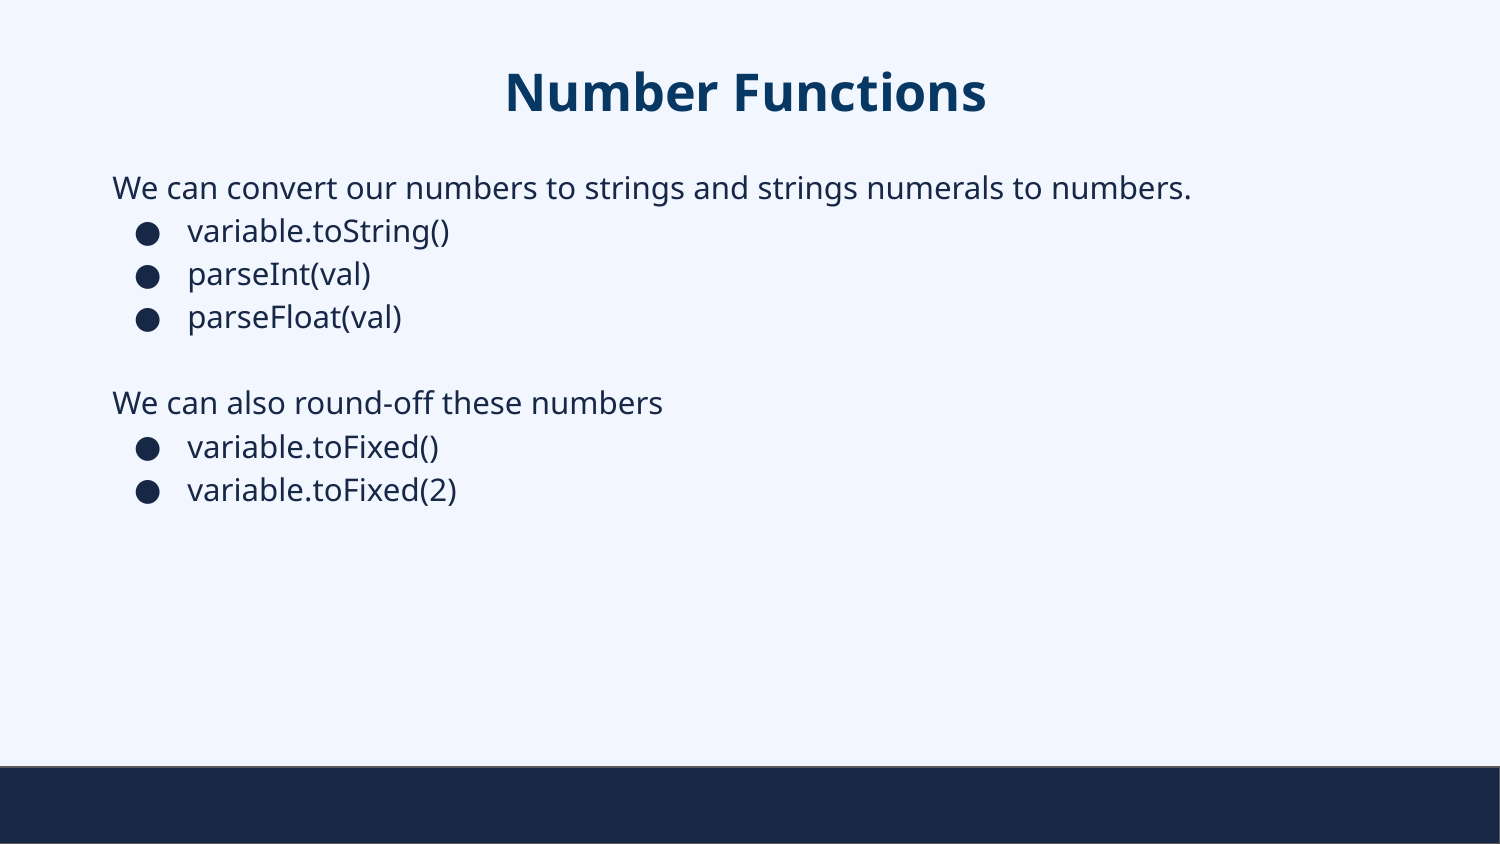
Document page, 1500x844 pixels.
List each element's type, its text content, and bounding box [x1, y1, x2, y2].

text_box [0, 767, 1500, 844]
text_box We can convert our numbers to strings and strings numerals to numbers. variable.toString() parseInt(val) parseFloat(val) We can also round-off these numbers variable.toFixed() variable.toFixed(2) [97, 147, 1397, 711]
title Number Functions [29, 35, 1462, 148]
